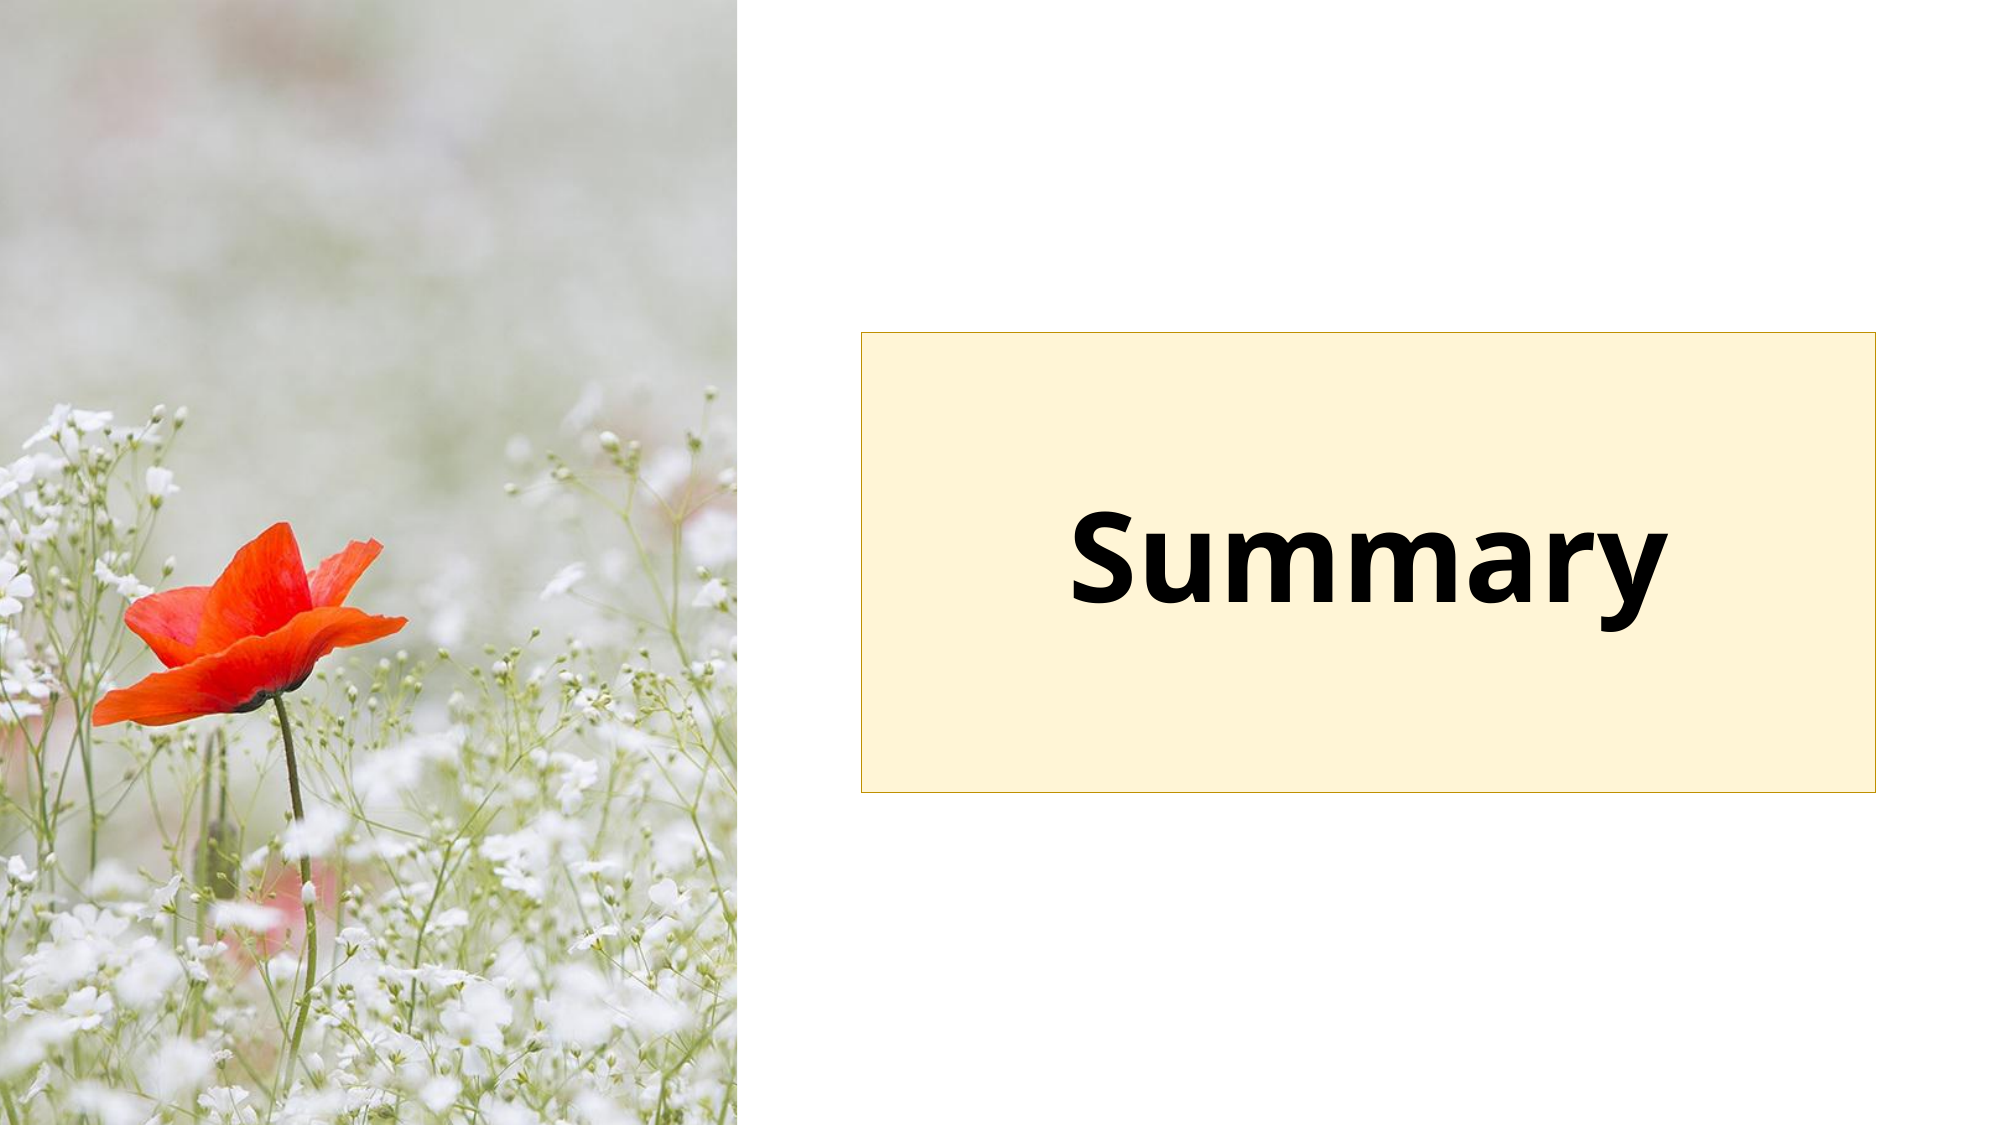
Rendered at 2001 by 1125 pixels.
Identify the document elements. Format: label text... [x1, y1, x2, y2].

picture [0, 0, 738, 1125]
list Summary [861, 332, 1876, 793]
